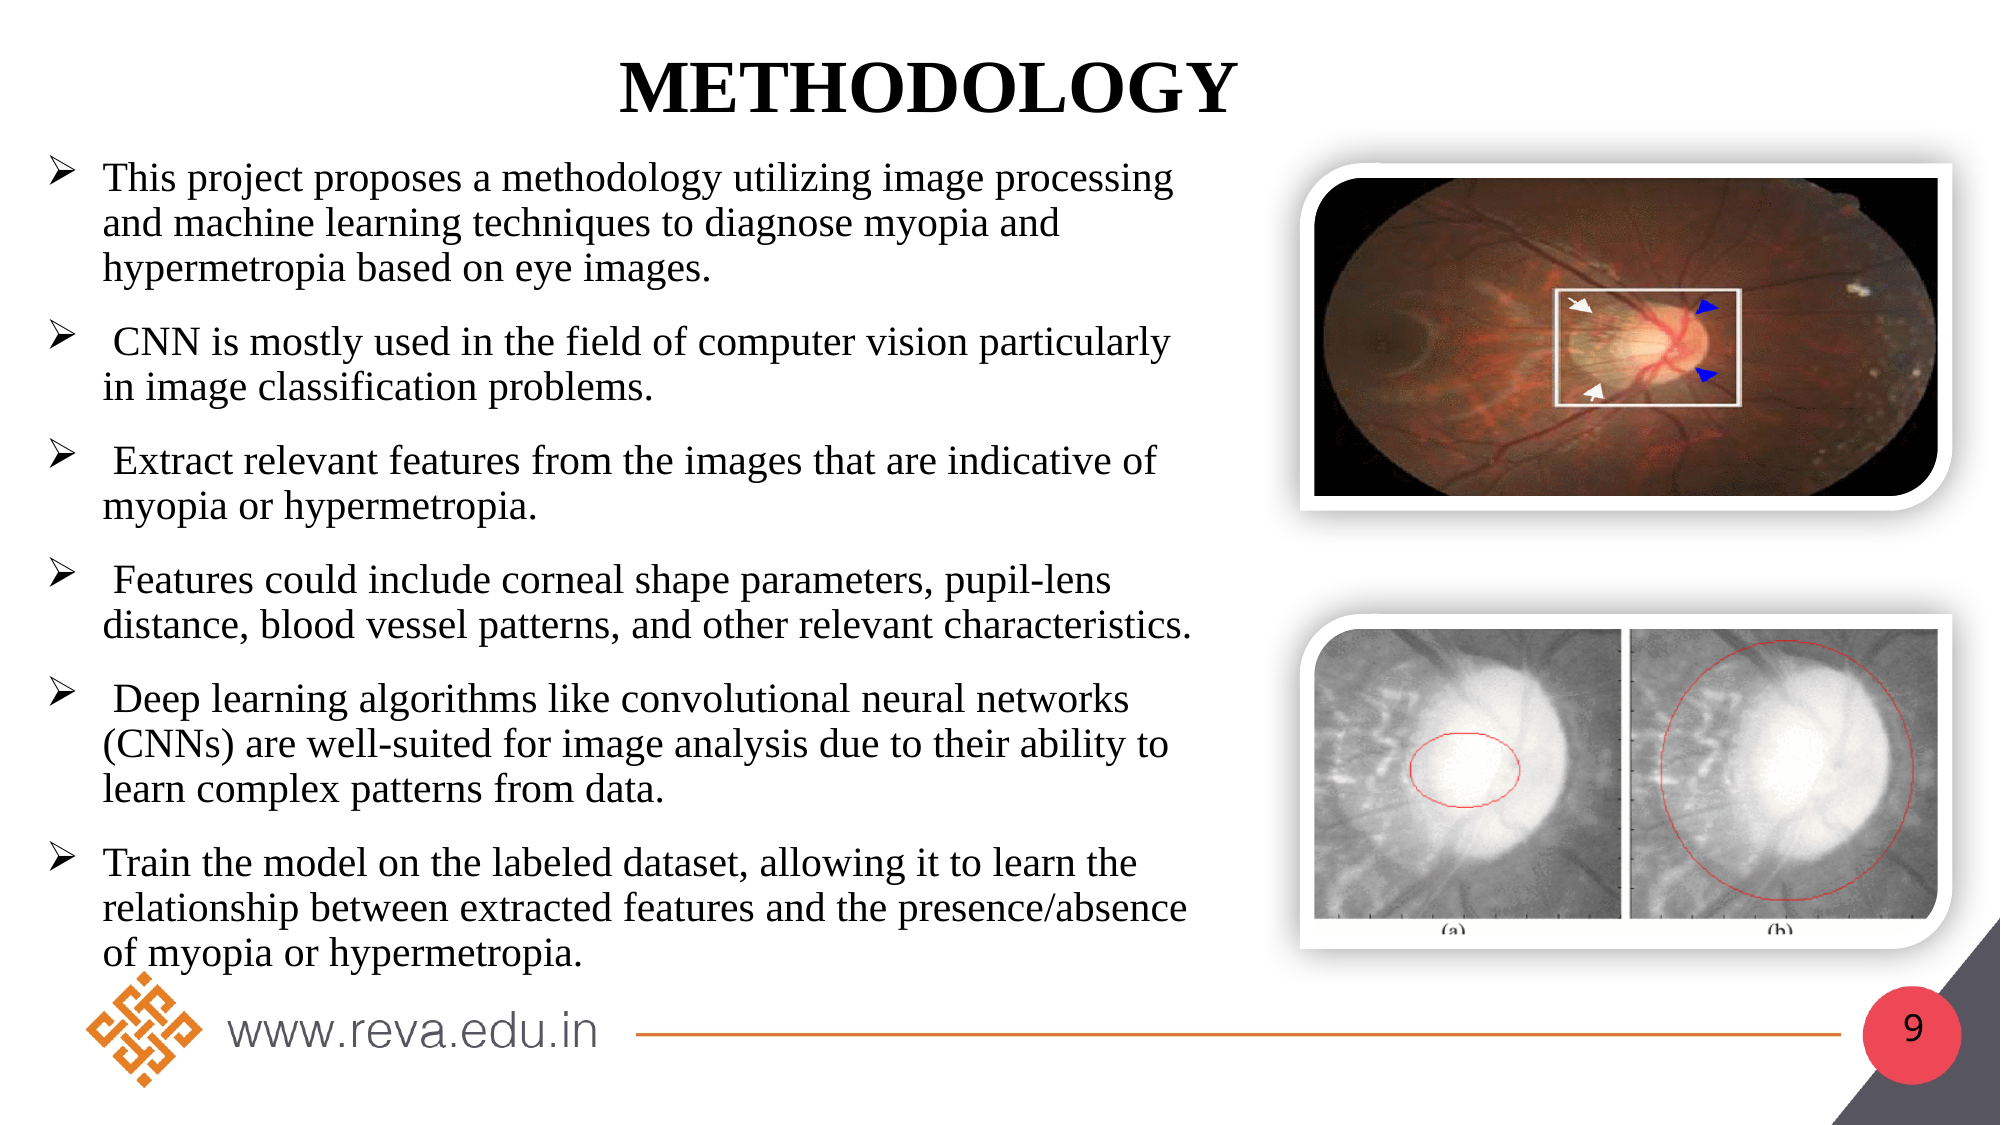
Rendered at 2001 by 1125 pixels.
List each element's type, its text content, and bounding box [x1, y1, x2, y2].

picture [0, 0, 2000, 1125]
list This project proposes a methodology utilizing image processing and machine learning techniques to diagnose myopia and hypermetropia based on eye images. CNN is mostly used in the field of computer vision particularly in image classification problems. Extract relevant features from the images that are indicative of myopia or hypermetropia. Features could include corneal shape parameters, pupil-lens distance, blood vessel patterns, and other relevant characteristics. Deep learning algorithms like convolutional neural networks (CNNs) are well-suited for image analysis due to their ability to learn complex patterns from data. Train the model on the labeled dataset, allowing it to learn the relationship between extracted features and the presence/absence of myopia or hypermetropia. [31, 147, 1225, 978]
title METHODOLOGY [604, 19, 1266, 157]
slide_number 9 [1864, 999, 1963, 1060]
